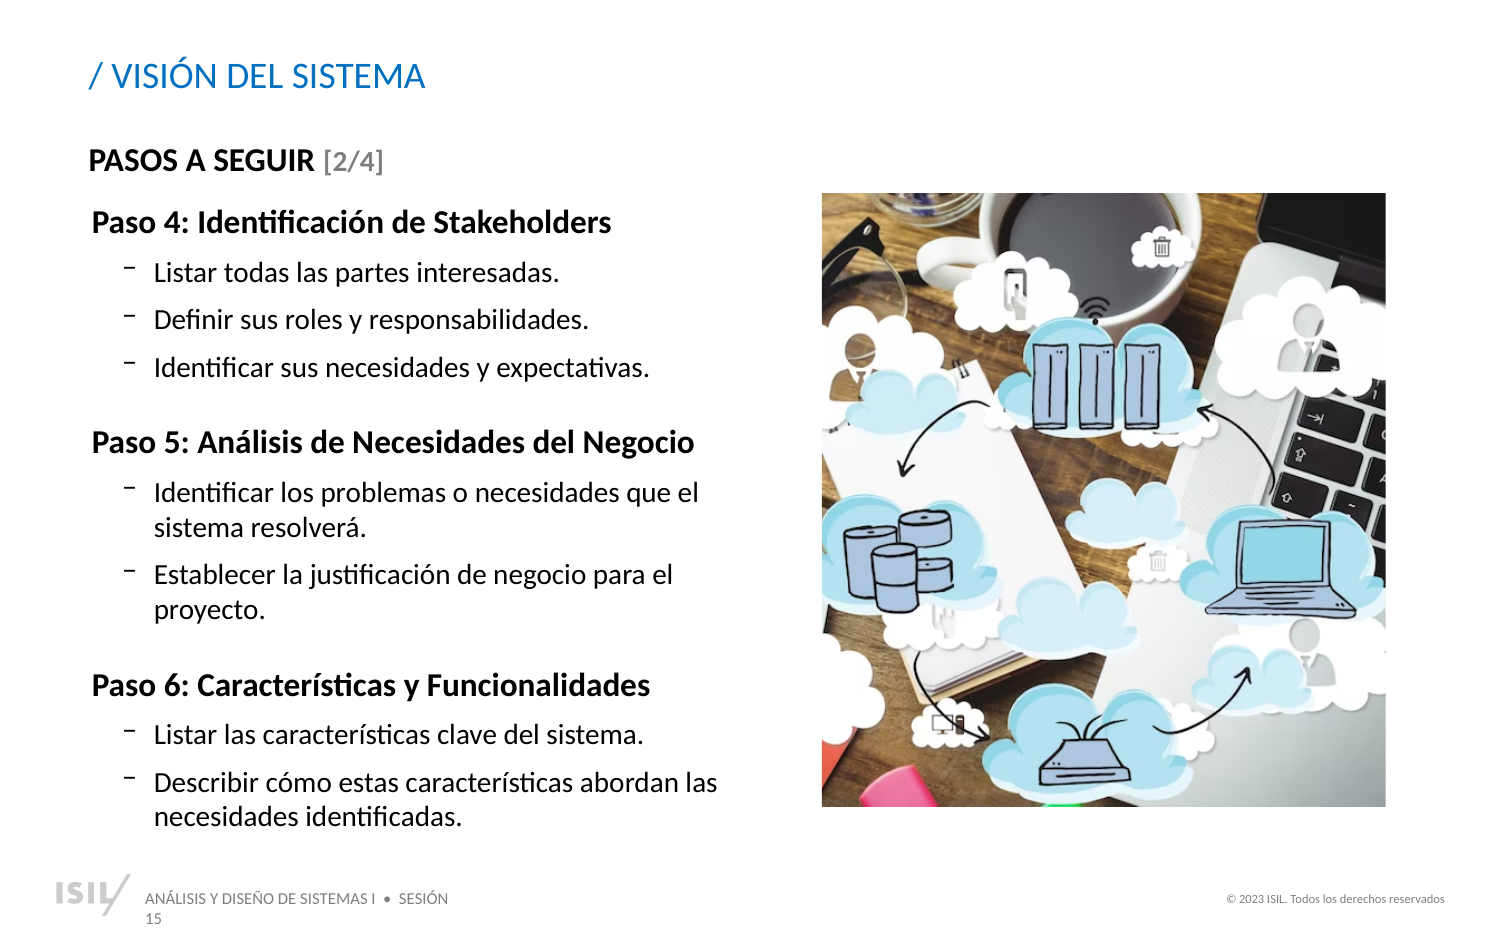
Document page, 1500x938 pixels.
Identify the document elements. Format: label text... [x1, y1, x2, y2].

list PASOS A SEGUIR [2/4] [76, 132, 750, 191]
picture [821, 192, 1386, 807]
list Paso 4: Identificación de Stakeholders Listar todas las partes interesadas. Definir sus roles y responsabilidades. Identificar sus necesidades y expectativas. Paso 5: Análisis de Necesidades del Negocio Identificar los problemas o necesidades que el sistema resolverá. Establecer la justificación de negocio para el proyecto. Paso 6: Características y Funcionalidades Listar las características clave del sistema. Describir cómo estas características abordan las necesidades identificadas. [76, 193, 750, 866]
list / VISIÓN DEL SISTEMA [76, 45, 1424, 104]
